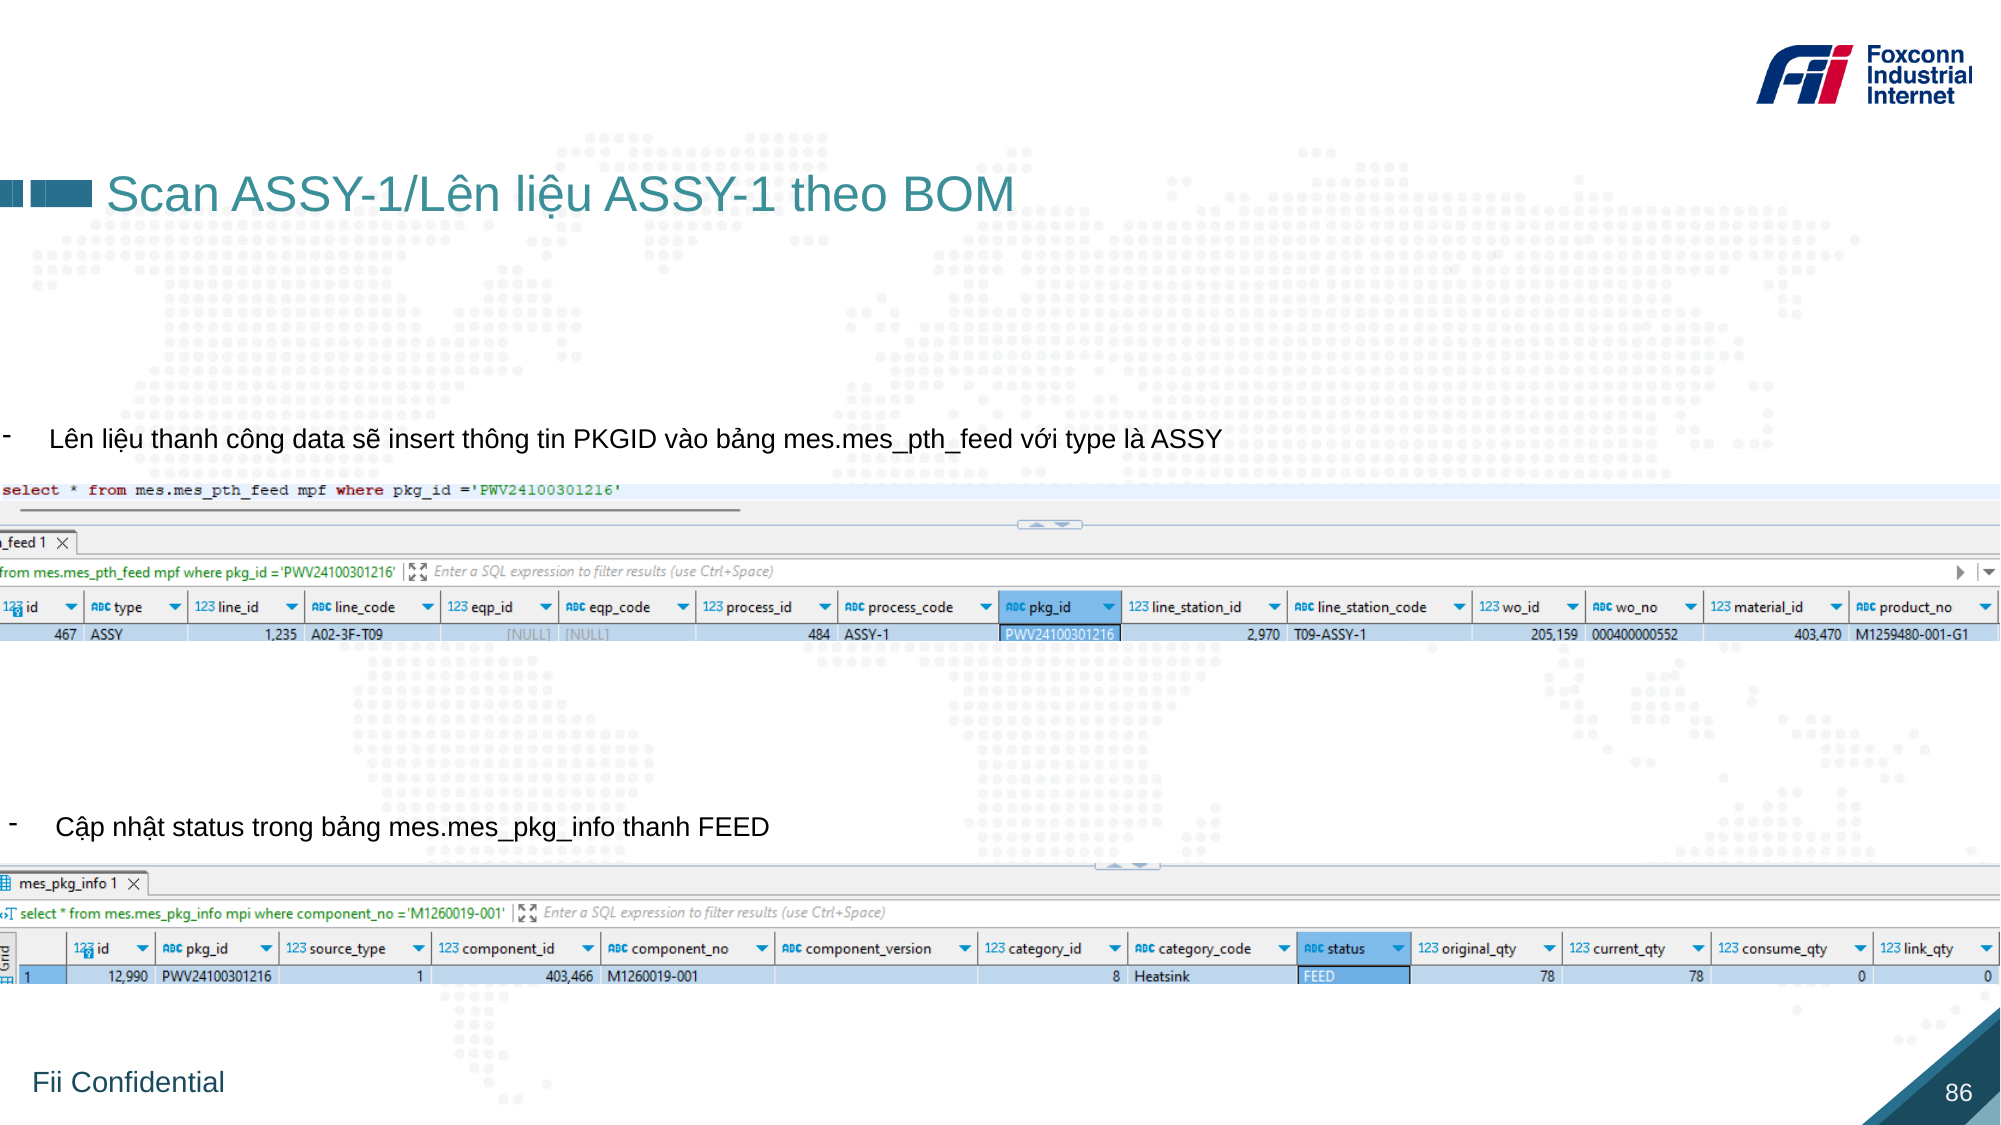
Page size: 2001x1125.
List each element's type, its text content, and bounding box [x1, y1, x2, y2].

title Scan ASSY-1/Lên liệu ASSY-1 theo BOM [91, 160, 1694, 227]
text_box Cập nhật status trong bảng mes.mes_pkg_info thanh FEED [0, 802, 1994, 850]
text_box Lên liệu thanh công data sẽ insert thông tin PKGID vào bảng mes.mes_pth_feed với type là ASSY [0, 414, 1988, 462]
picture [0, 0, 2000, 1125]
